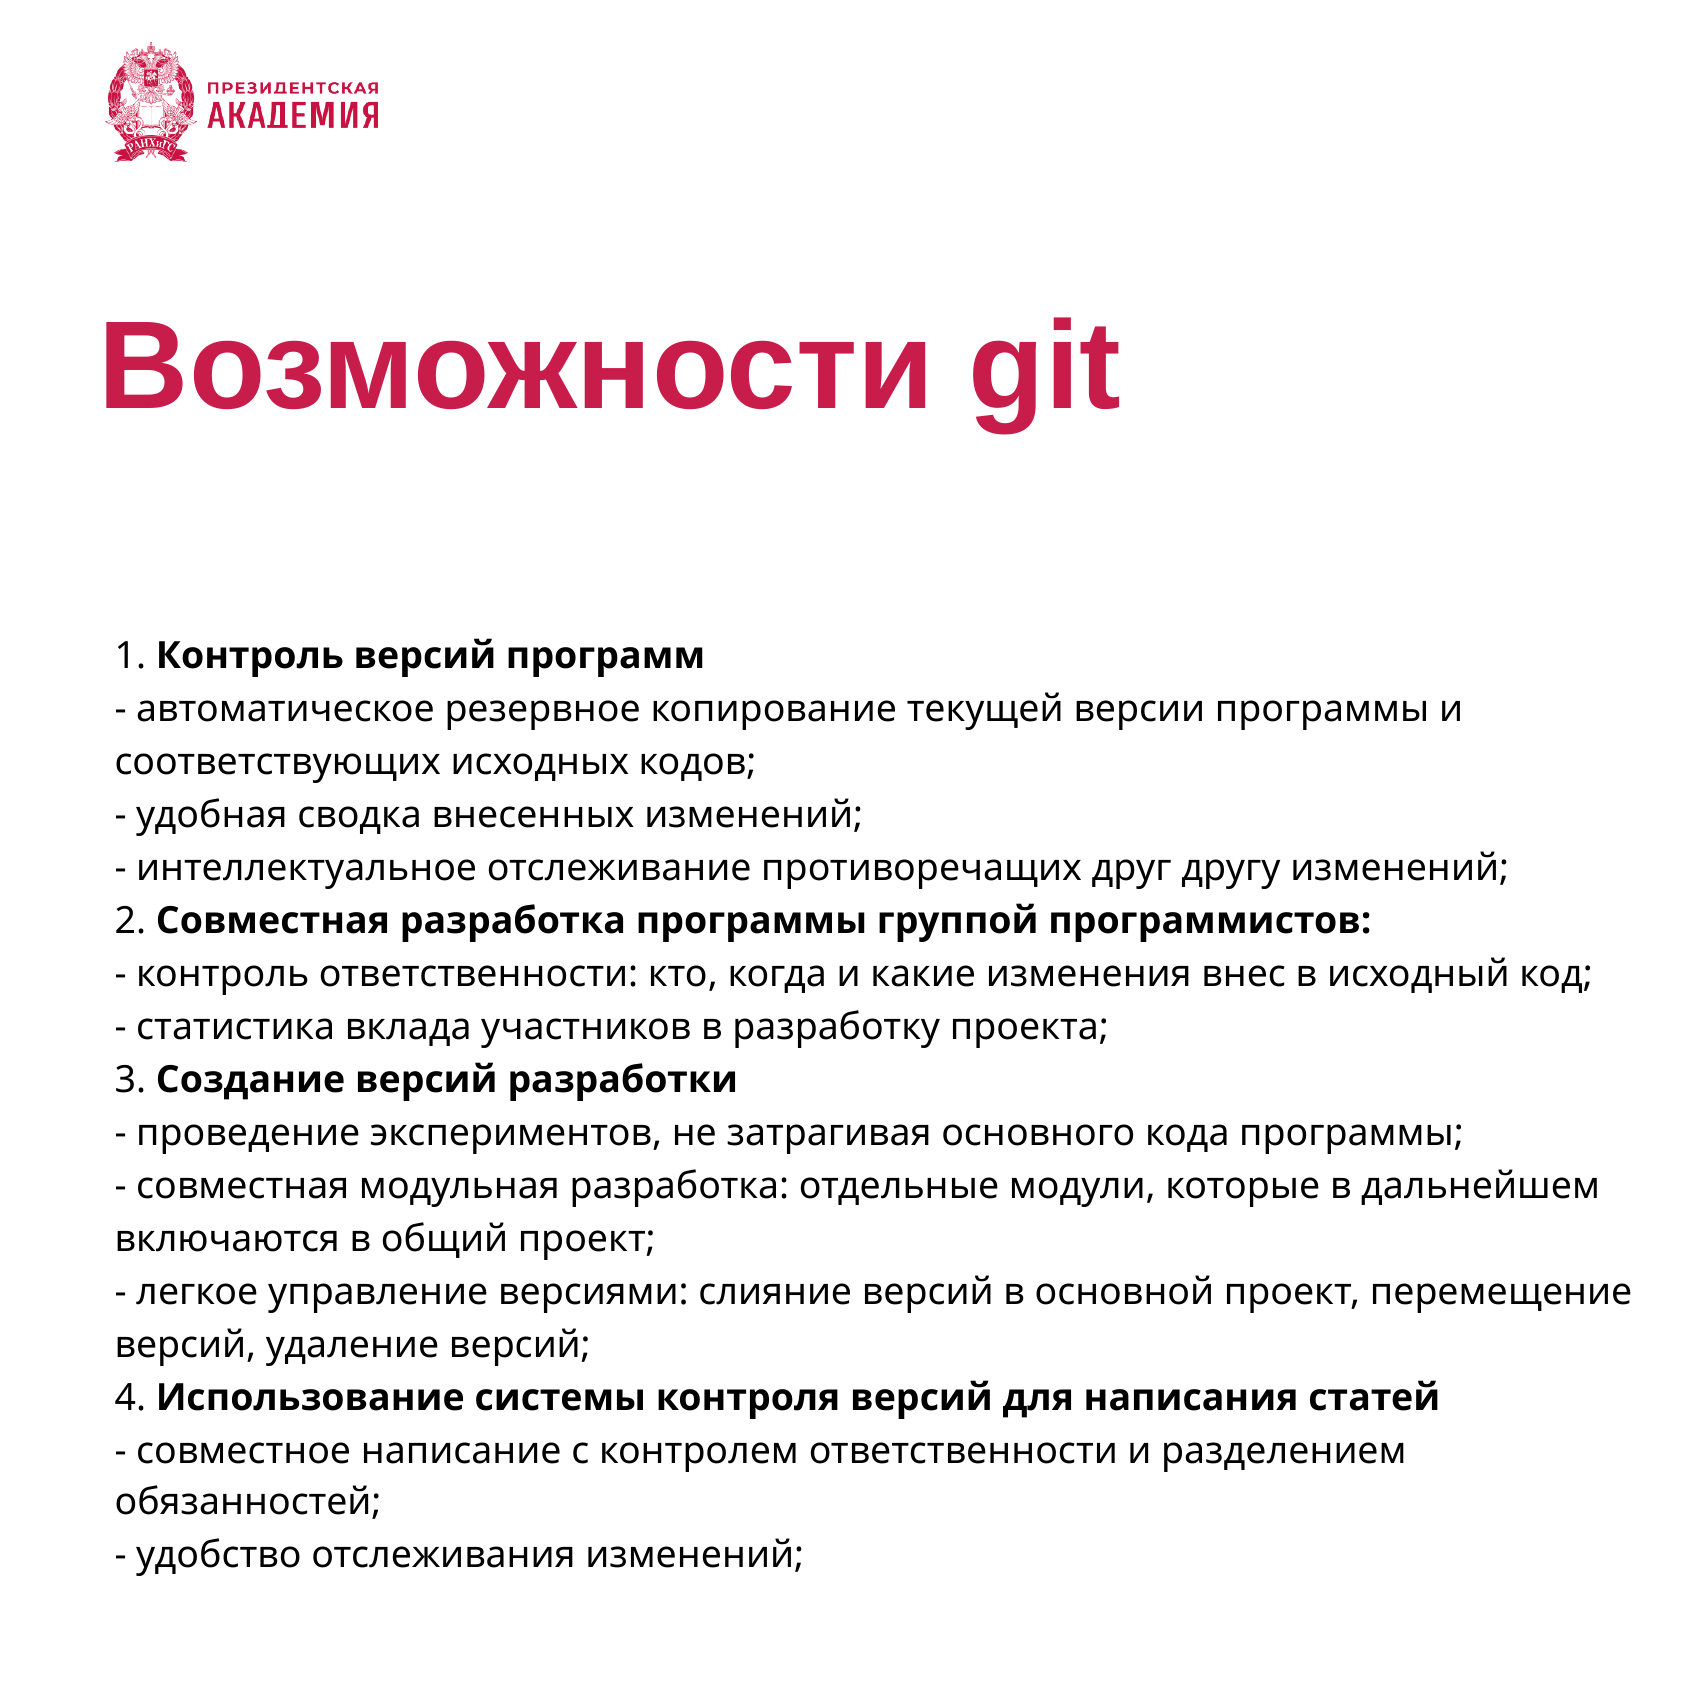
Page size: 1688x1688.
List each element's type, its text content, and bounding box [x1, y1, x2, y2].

text_box 1. Контроль версий программ - автоматическое резервное копирование текущей версии программы и соответствующих исходных кодов; - удобная сводка внесенных изменений; - интеллектуальное отслеживание противоречащих друг другу изменений; 2. Совместная разработка программы группой программистов: - контроль ответственности: кто, когда и какие изменения внес в исходный код; - статистика вклада участников в разработку проекта; 3. Создание версий разработки - проведение экспериментов, не затрагивая основного кода программы; - совместная модульная разработка: отдельные модули, которые в дальнейшем включаются в общий проект; - легкое управление версиями: слияние версий в основной проект, перемещение версий, удаление версий; 4. Использование системы контроля версий для написания статей - совместное написание с контролем ответственности и разделением обязанностей; - удобство отслеживания изменений; [112, 622, 1660, 1576]
title Возможности git [96, 279, 1515, 581]
picture [105, 42, 378, 162]
